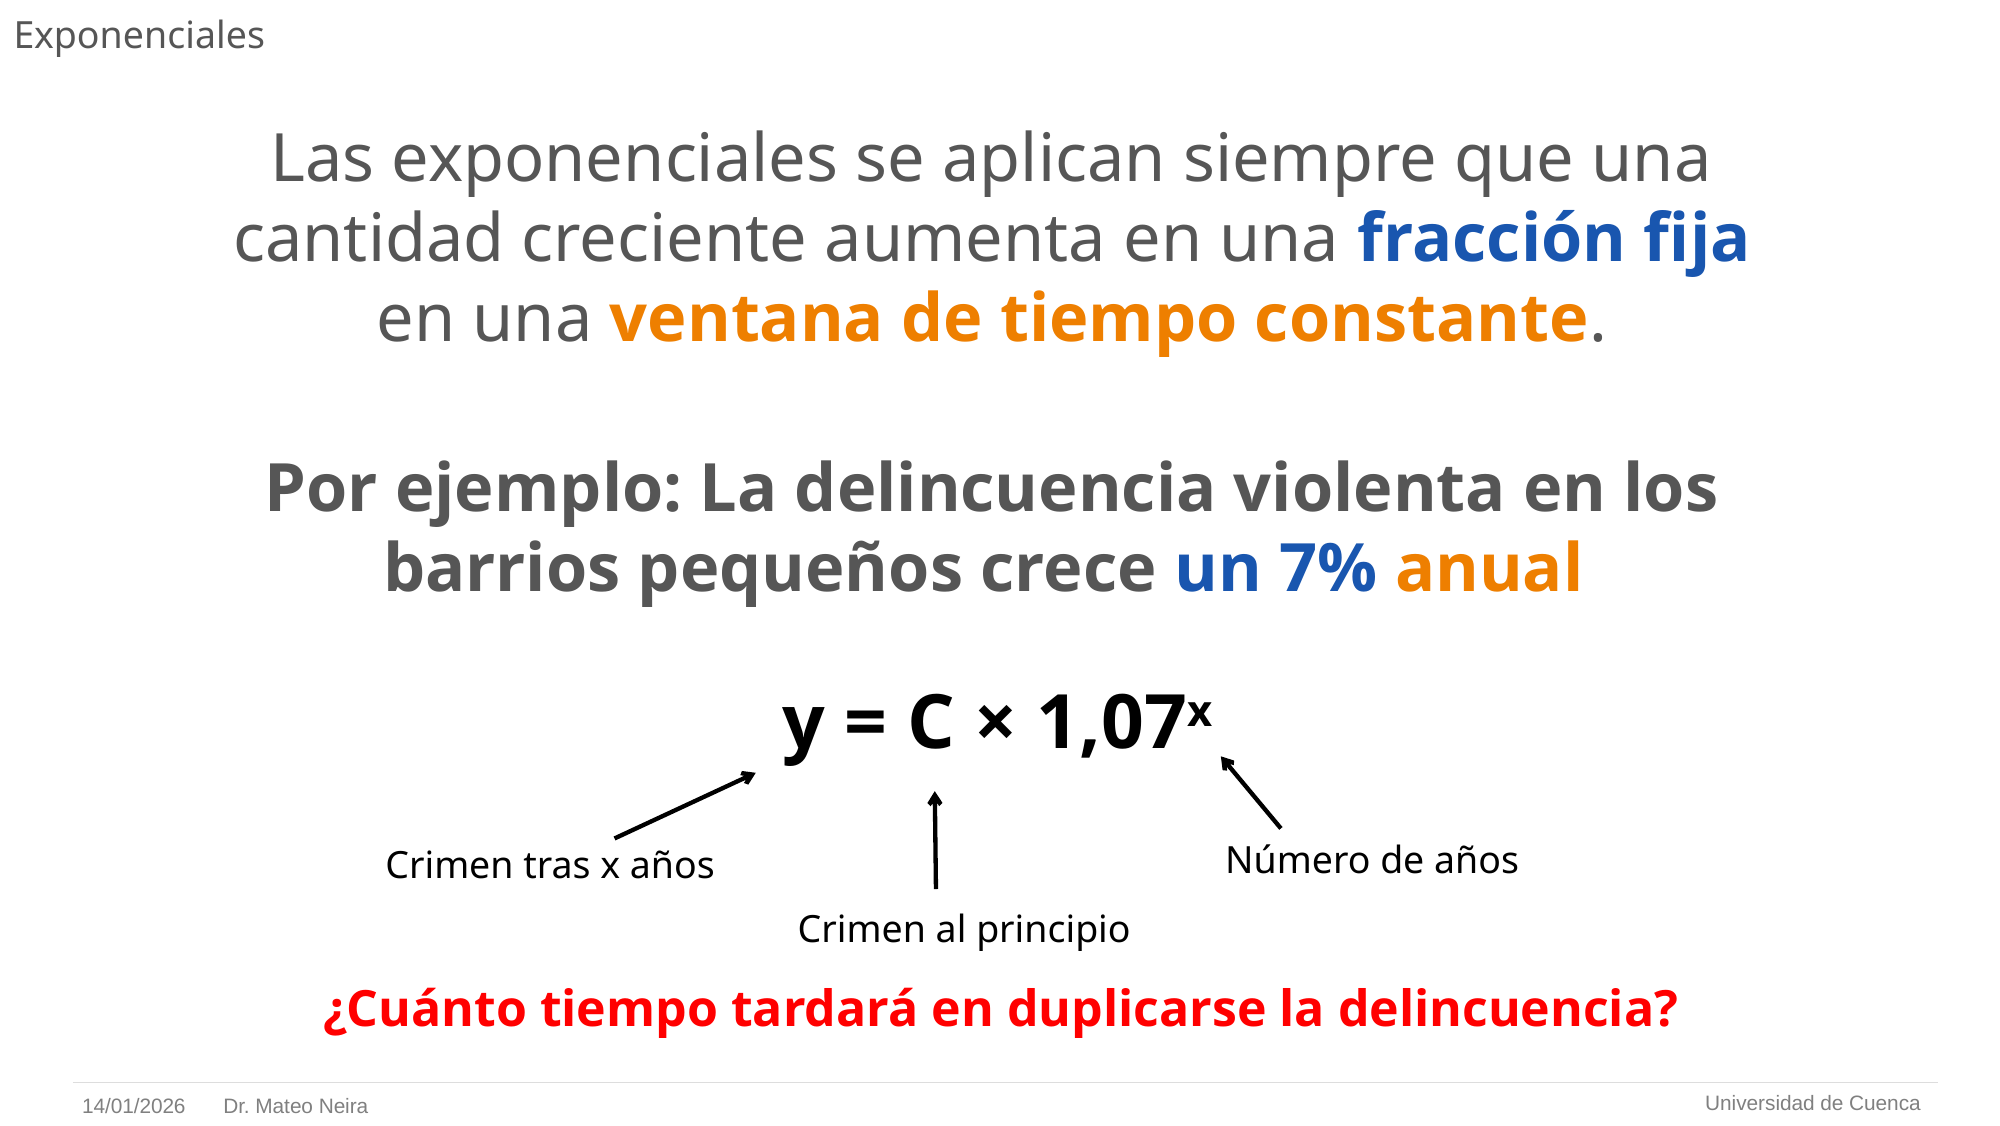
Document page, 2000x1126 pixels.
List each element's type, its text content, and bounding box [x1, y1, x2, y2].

list Las exponenciales se aplican siempre que una cantidad creciente aumenta en una fracción fija en una ventana de tiempo constante. Por ejemplo: La delincuencia violenta en los barrios pequeños crece un 7% anual [201, 106, 1801, 849]
title Exponenciales [13, 0, 1989, 67]
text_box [369, 666, 1536, 959]
text_box ¿Cuánto tiempo tardará en duplicarse la delincuencia? [250, 968, 1751, 1044]
